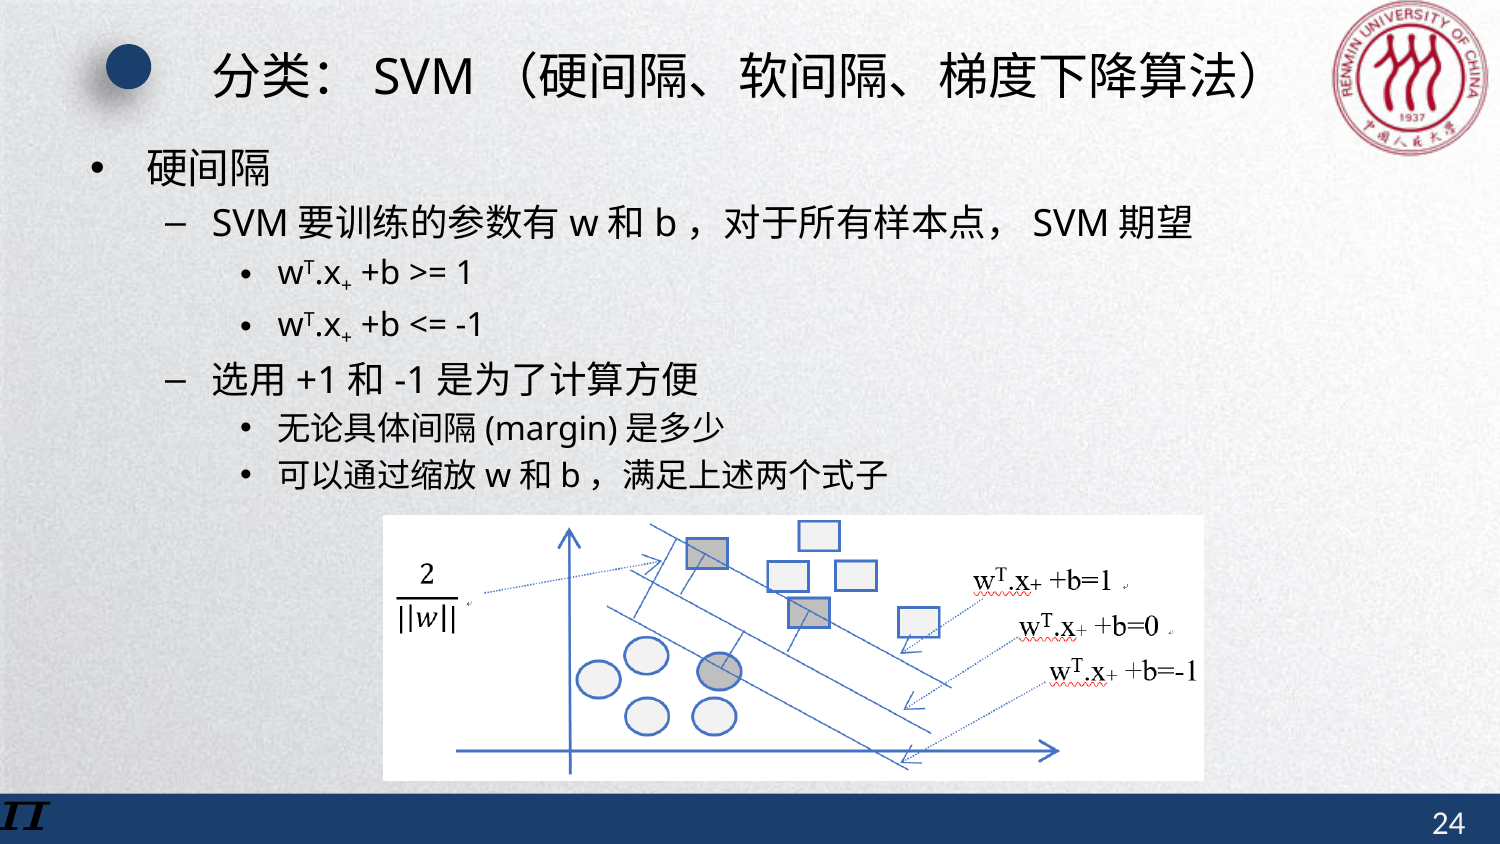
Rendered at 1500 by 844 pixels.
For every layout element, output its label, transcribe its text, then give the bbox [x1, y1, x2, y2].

title 分类：SVM（硬间隔、软间隔、梯度下降算法） [75, 33, 1425, 116]
list 硬间隔 SVM要训练的参数有w和b，对于所有样本点，SVM期望 wT.x+ +b >= 1 wT.x+ +b <= -1 选用+1和-1是为了计算方便 无论具体间隔(margin)是多少 可以通过缩放w和b，满足上述两个式子 [75, 134, 1425, 781]
picture [0, 0, 1500, 793]
